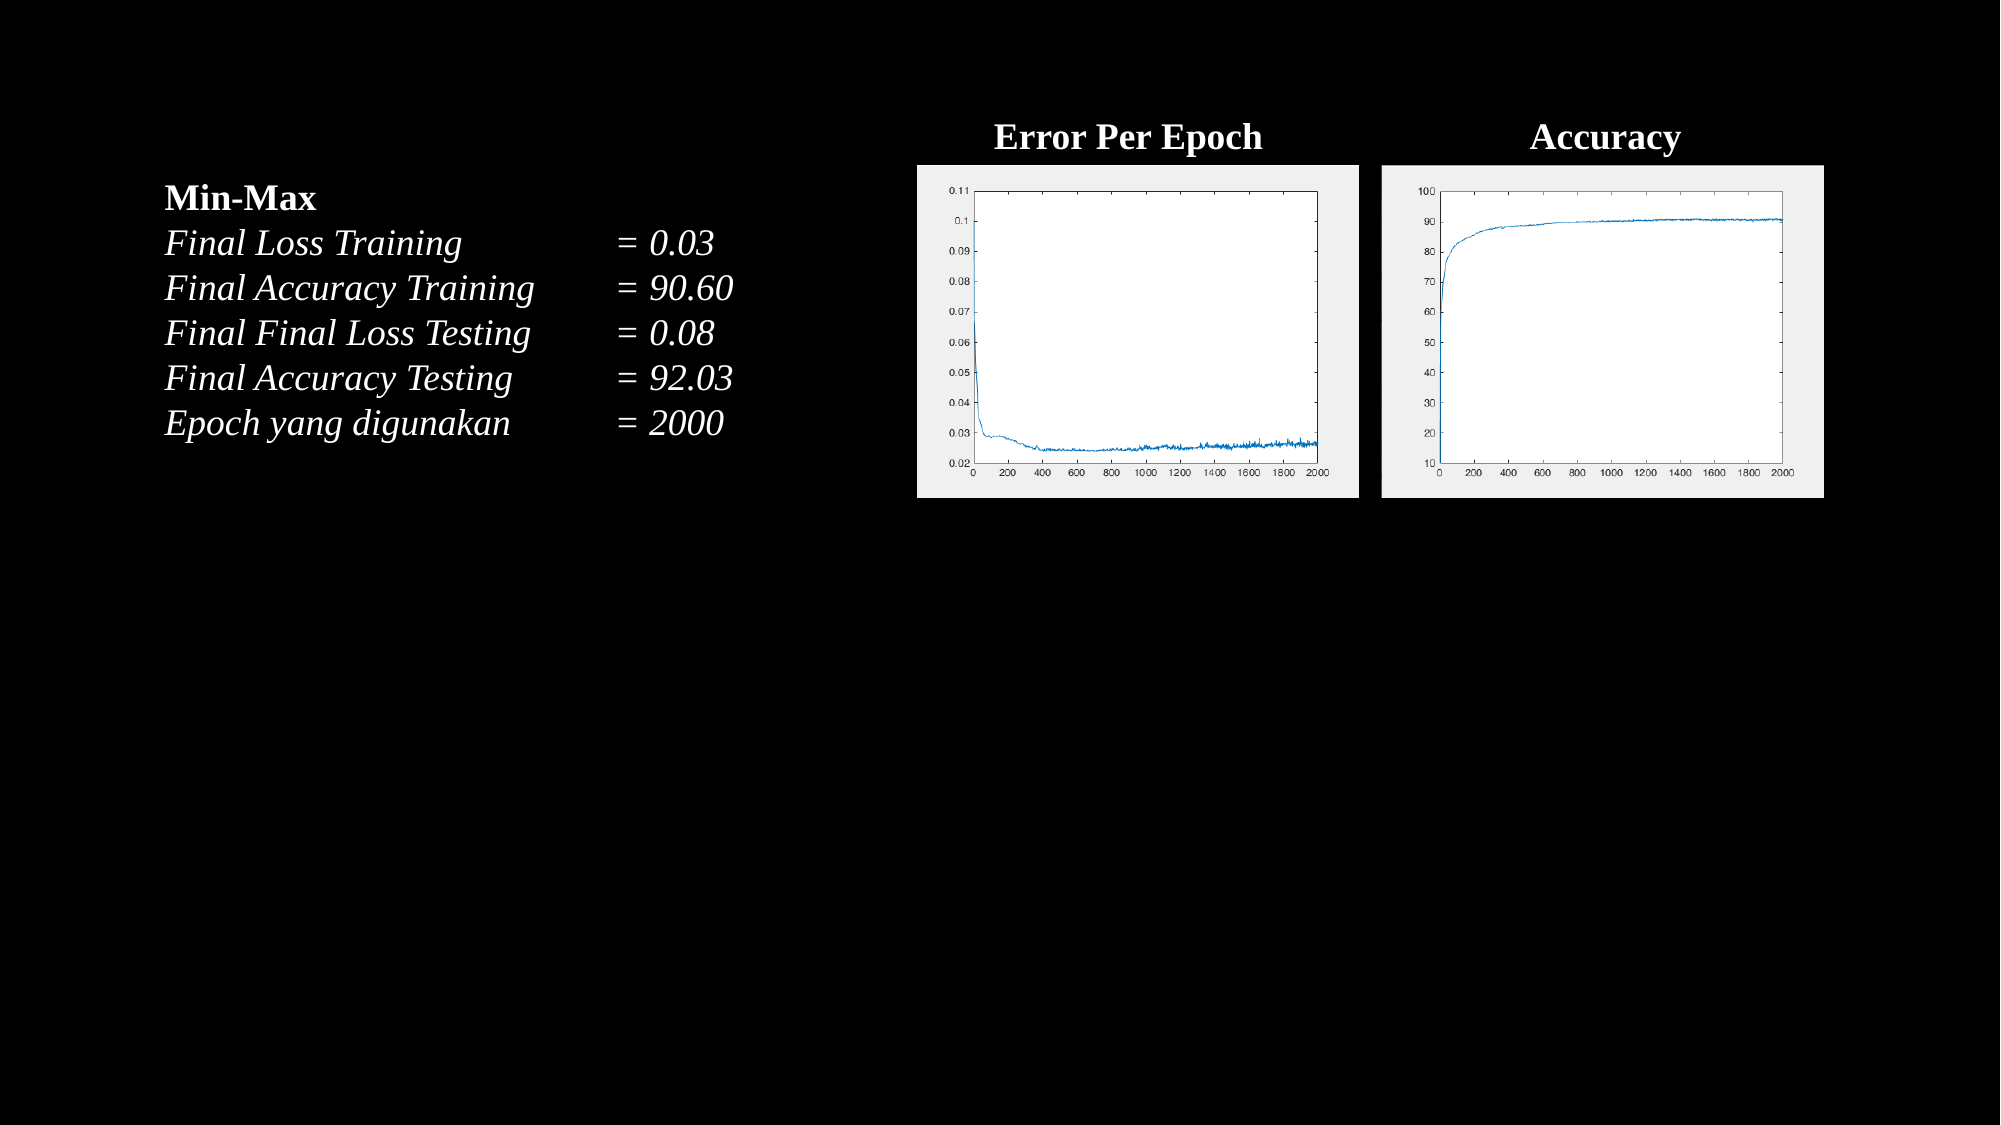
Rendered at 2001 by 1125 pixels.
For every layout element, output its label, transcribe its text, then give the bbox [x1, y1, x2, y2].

text_box Min-Max Final Loss Training = 0.03 Final Accuracy Training = 90.60 Final Final Loss Testing = 0.08 Final Accuracy Testing = 92.03 Epoch yang digunakan = 2000 [149, 165, 755, 451]
text_box Error Per Epoch [979, 104, 1298, 165]
text_box Accuracy [1514, 104, 1851, 164]
picture [917, 165, 1359, 498]
picture [1381, 165, 1824, 498]
